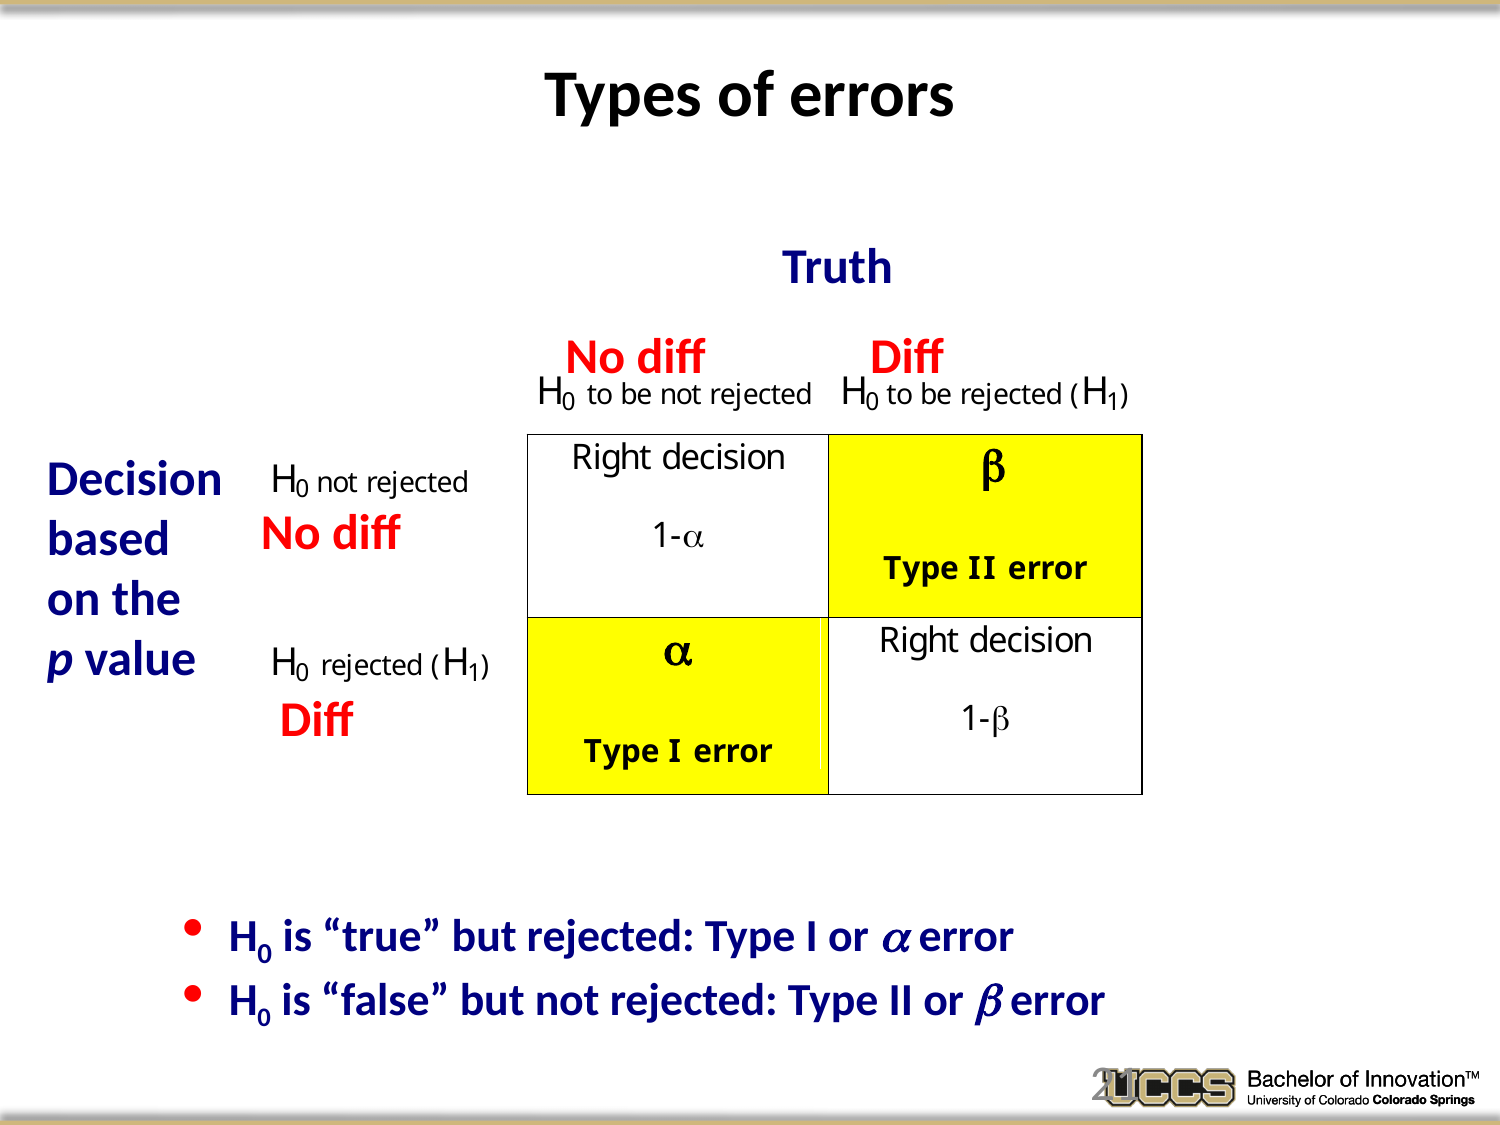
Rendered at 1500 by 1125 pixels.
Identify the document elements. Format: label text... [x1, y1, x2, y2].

slide_number 21 [1074, 1042, 1425, 1103]
text_box Truth [782, 233, 905, 293]
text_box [248, 365, 1351, 856]
text_box No diff [550, 316, 809, 362]
text_box Diff [855, 316, 1114, 362]
text_box Decision based on the p value [46, 445, 242, 686]
title Types of errors [50, 24, 1450, 138]
text_box H0 is “true” but rejected: Type I or  error H0 is “false” but not rejected: Type II or  error [183, 901, 1383, 1032]
